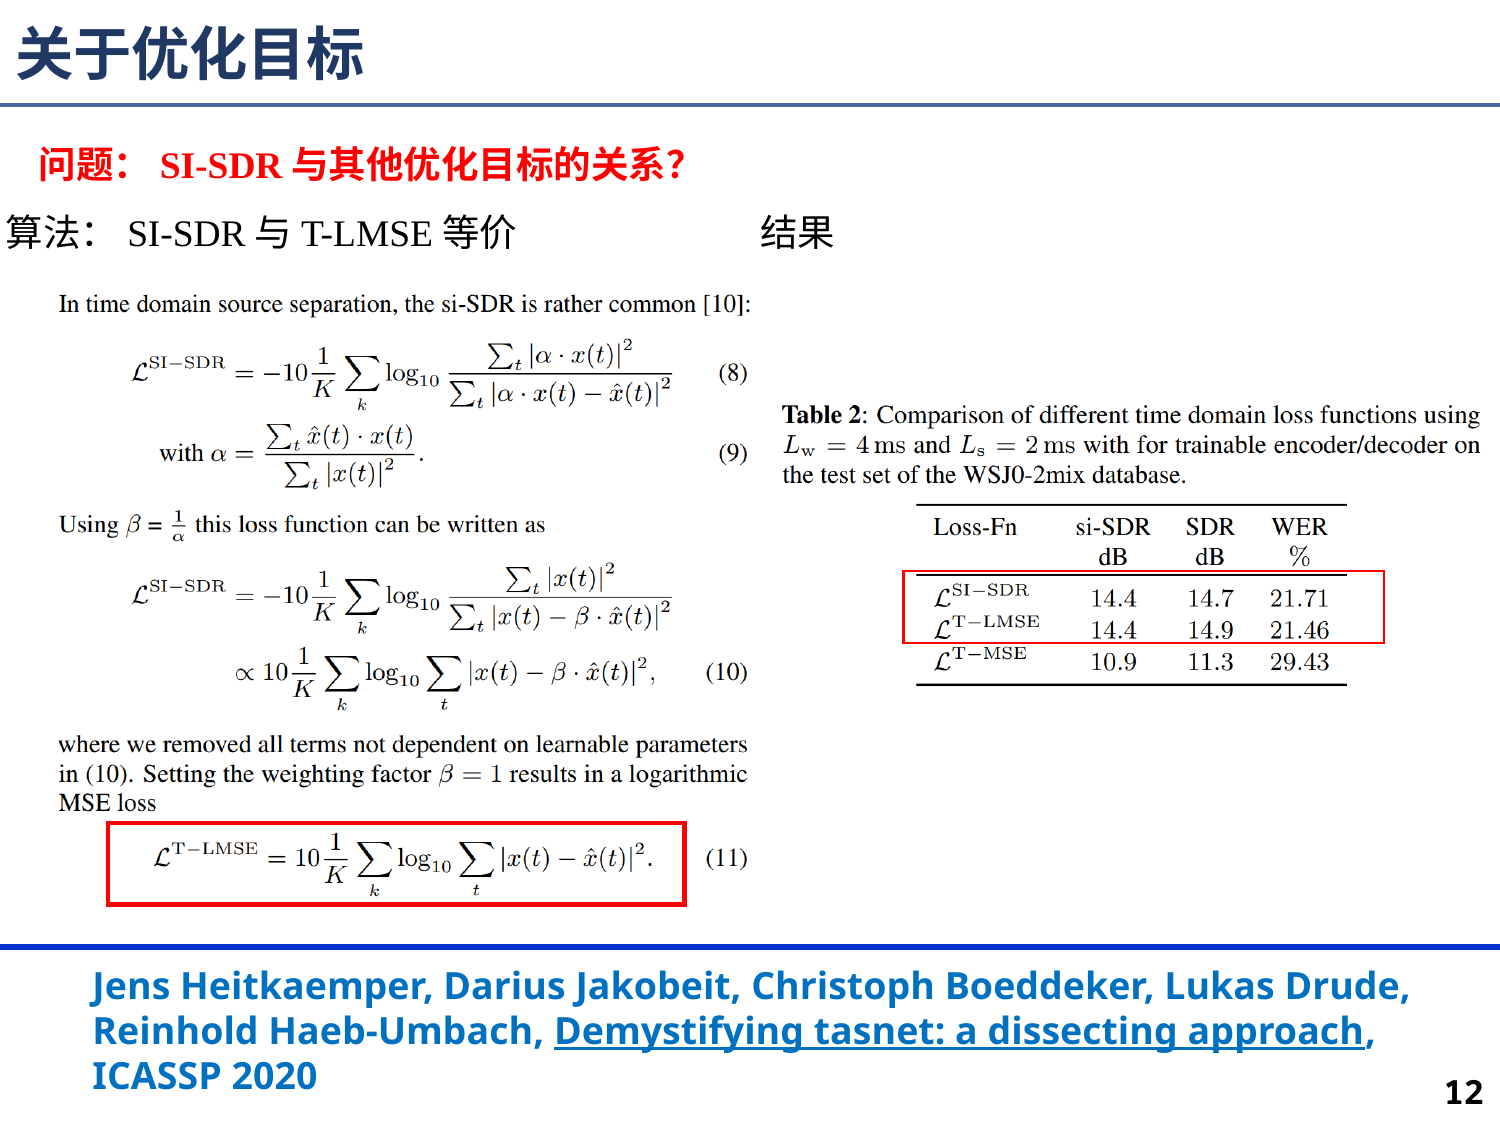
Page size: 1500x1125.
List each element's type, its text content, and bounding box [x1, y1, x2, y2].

text_box 问题：SI-SDR与其他优化目标的关系？ [23, 133, 719, 194]
title 关于优化目标 [0, 11, 1500, 101]
picture [39, 276, 1491, 900]
text_box Jens Heitkaemper, Darius Jakobeit, Christoph Boeddeker, Lukas Drude, Reinhold Haeb-Umbach, Demystifying tasnet: a dissecting approach, ICASSP 2020 [77, 954, 1458, 1105]
text_box 算法：SI-SDR与T-LMSE等价 [0, 201, 533, 262]
slide_number 12 [1161, 1063, 1499, 1124]
text_box [107, 900, 685, 906]
text_box 结果 [745, 201, 851, 262]
text_box [0, 946, 1500, 1125]
